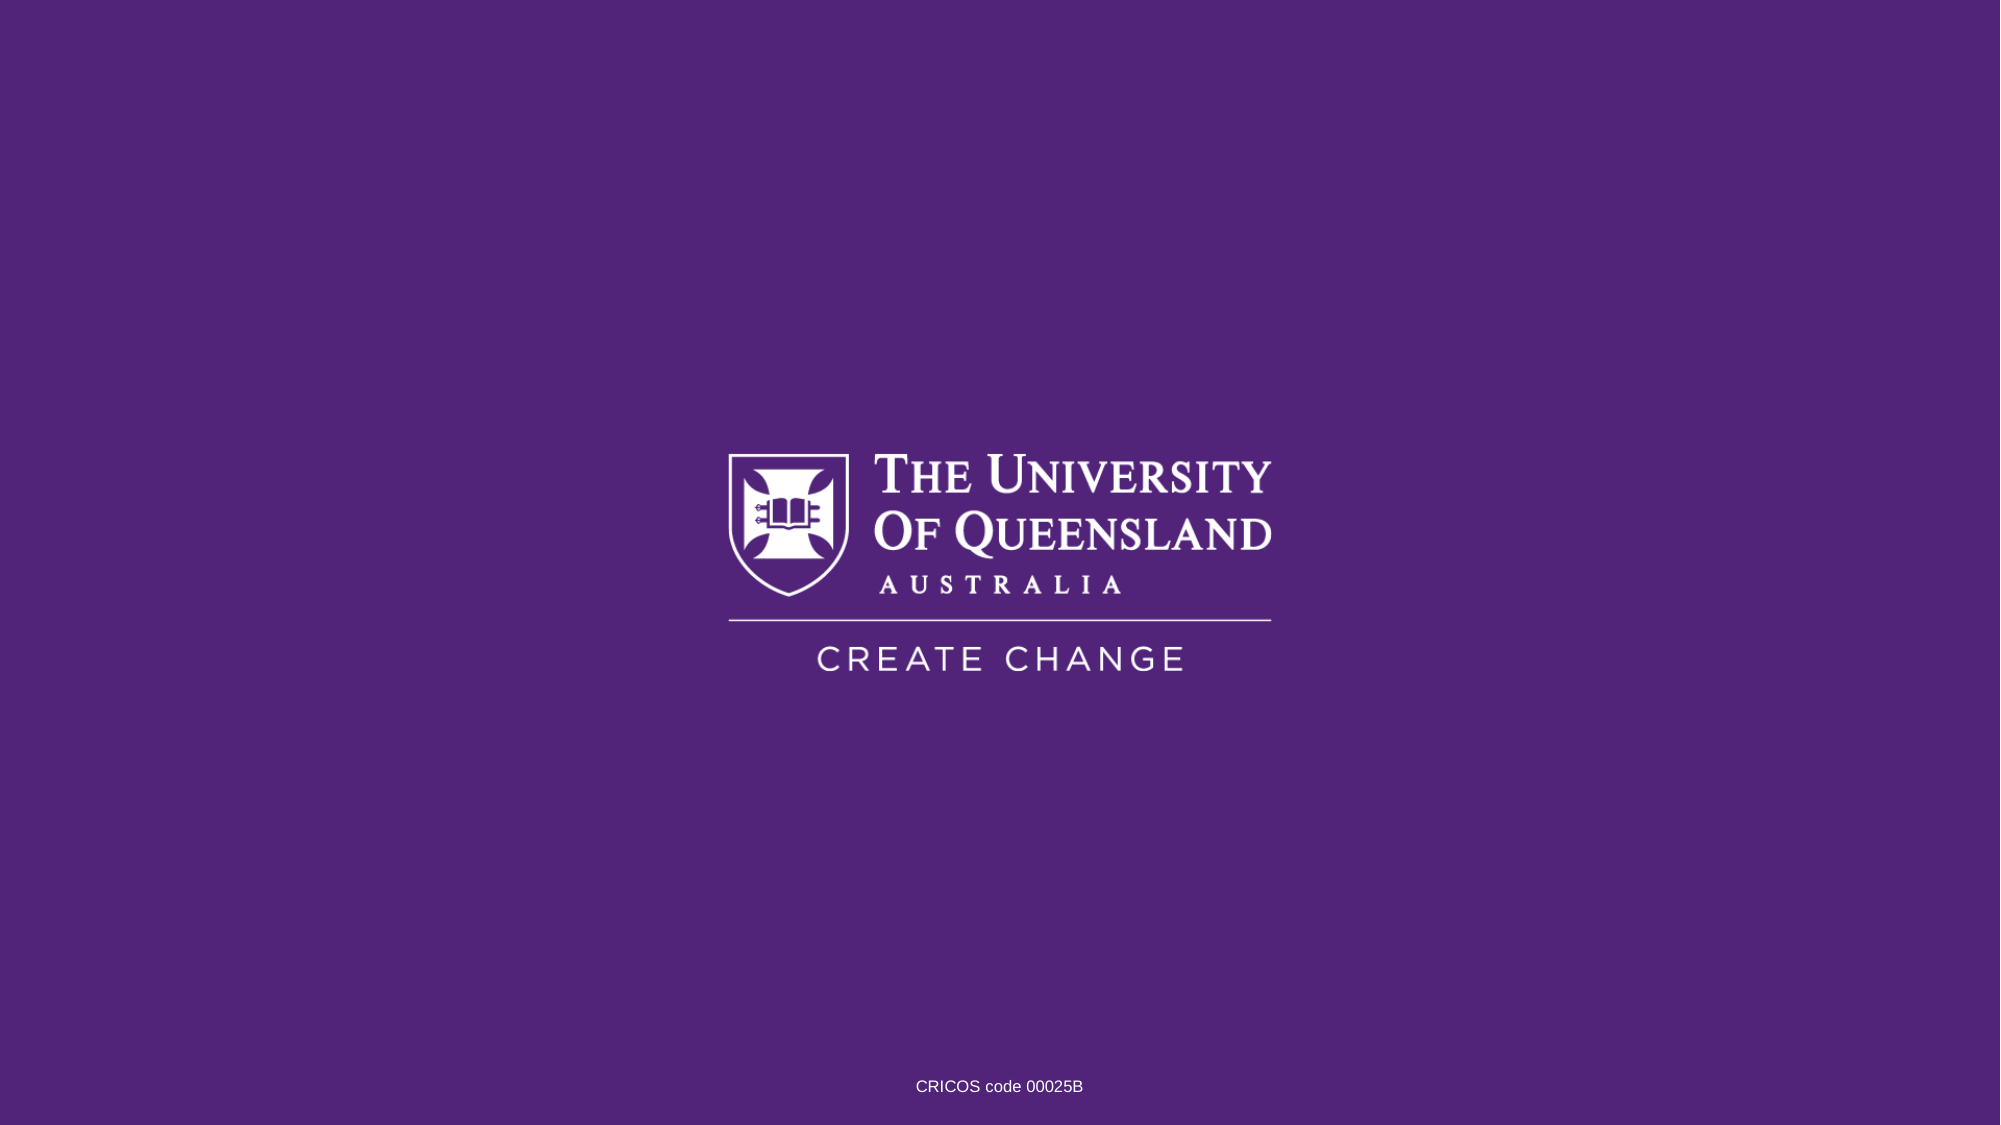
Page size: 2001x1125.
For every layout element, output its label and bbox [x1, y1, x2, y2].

picture [728, 453, 1272, 672]
